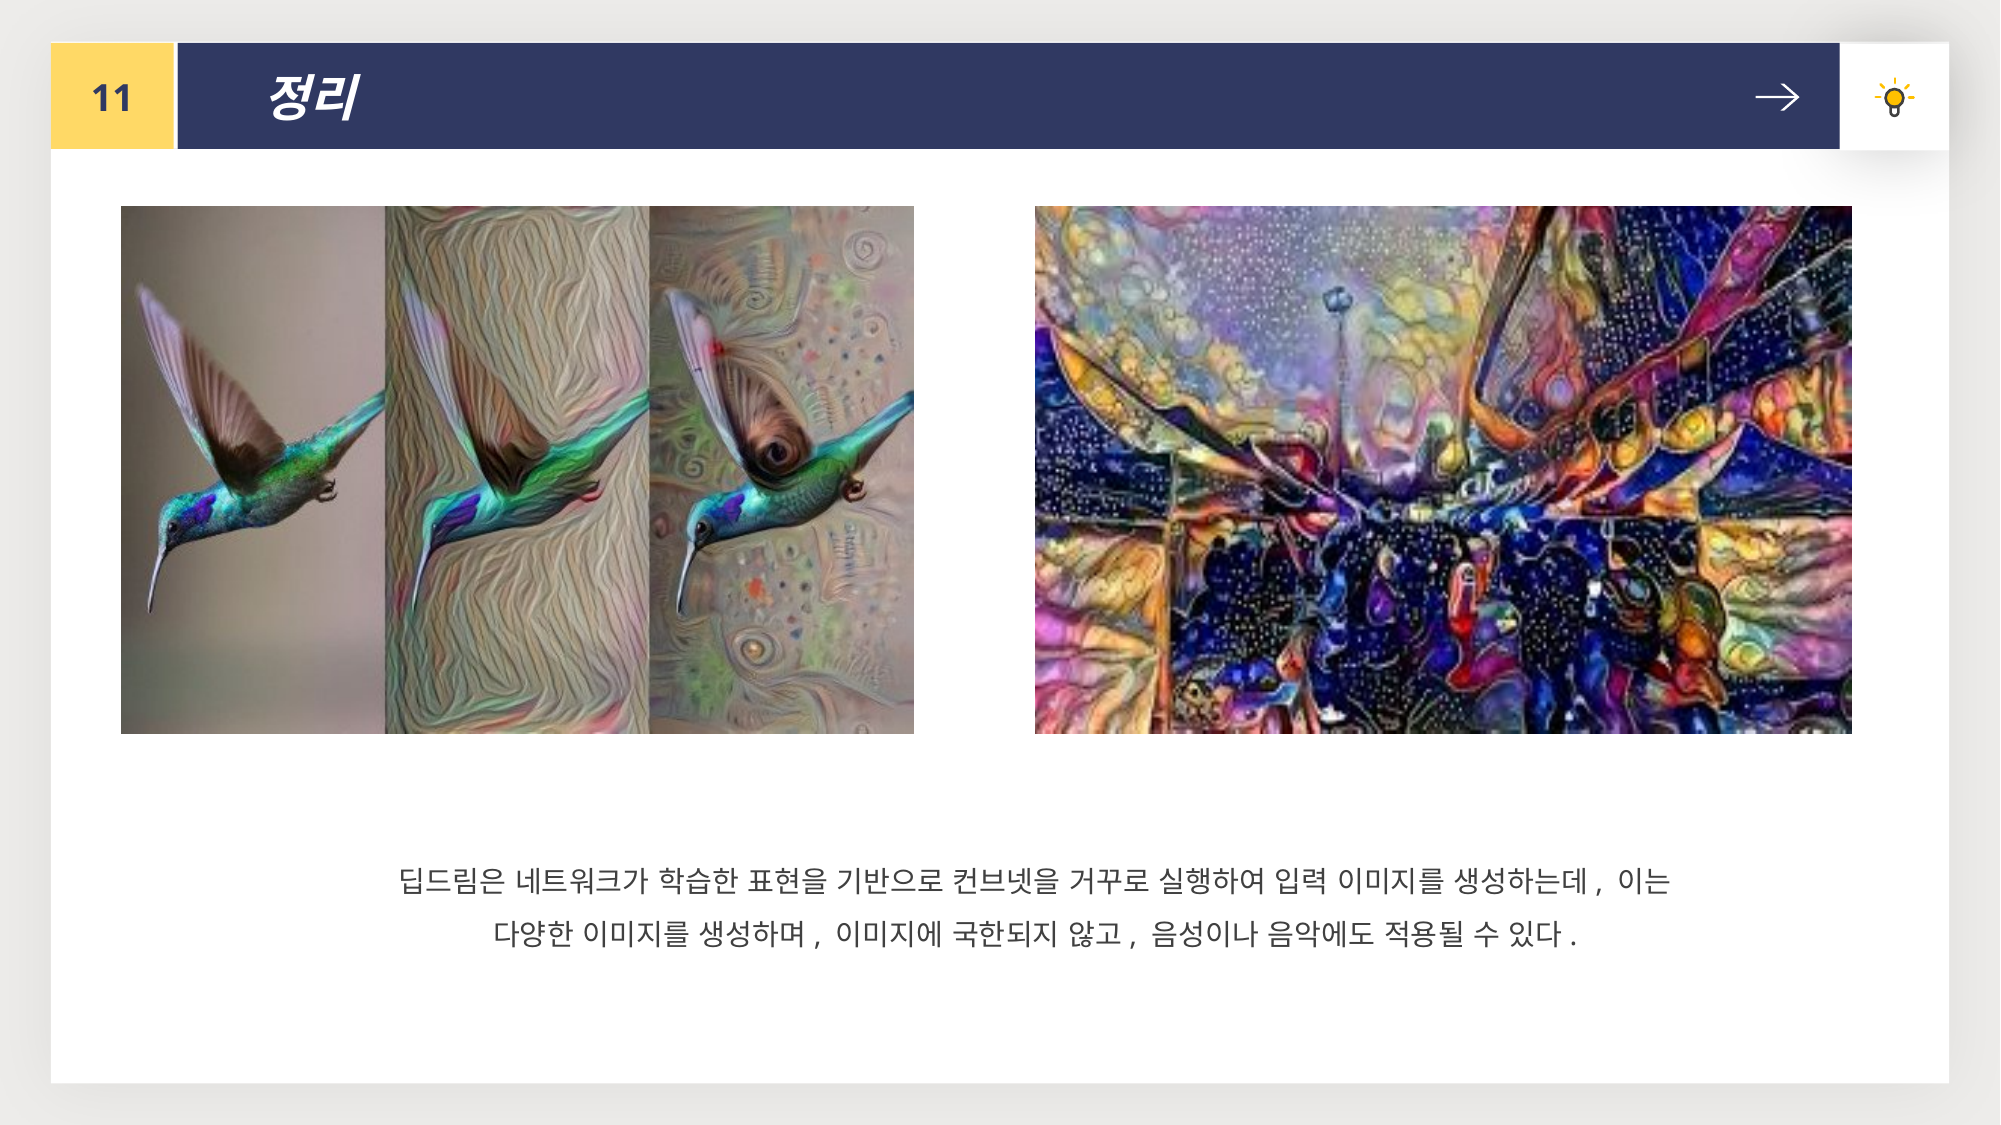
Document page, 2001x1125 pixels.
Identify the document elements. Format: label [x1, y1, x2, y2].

picture [1035, 206, 1851, 735]
text_box [50, 41, 1950, 1084]
picture [121, 206, 914, 735]
